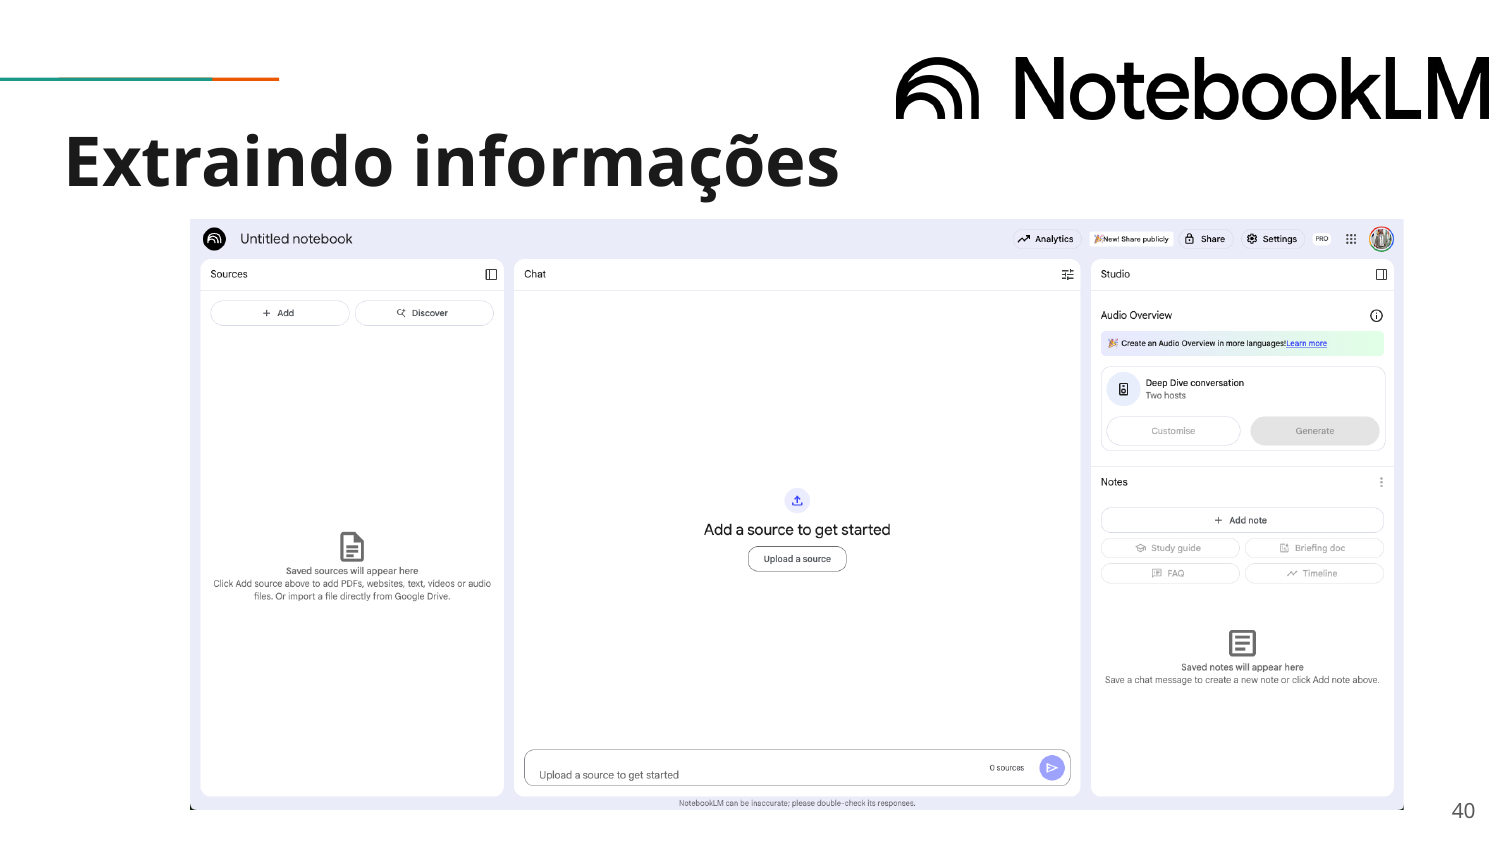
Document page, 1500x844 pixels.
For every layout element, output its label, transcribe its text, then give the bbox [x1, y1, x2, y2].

title Extraindo informações [48, 103, 1447, 226]
picture [895, 57, 1490, 121]
picture [189, 218, 1404, 810]
slide_number ‹#› [1400, 779, 1491, 844]
